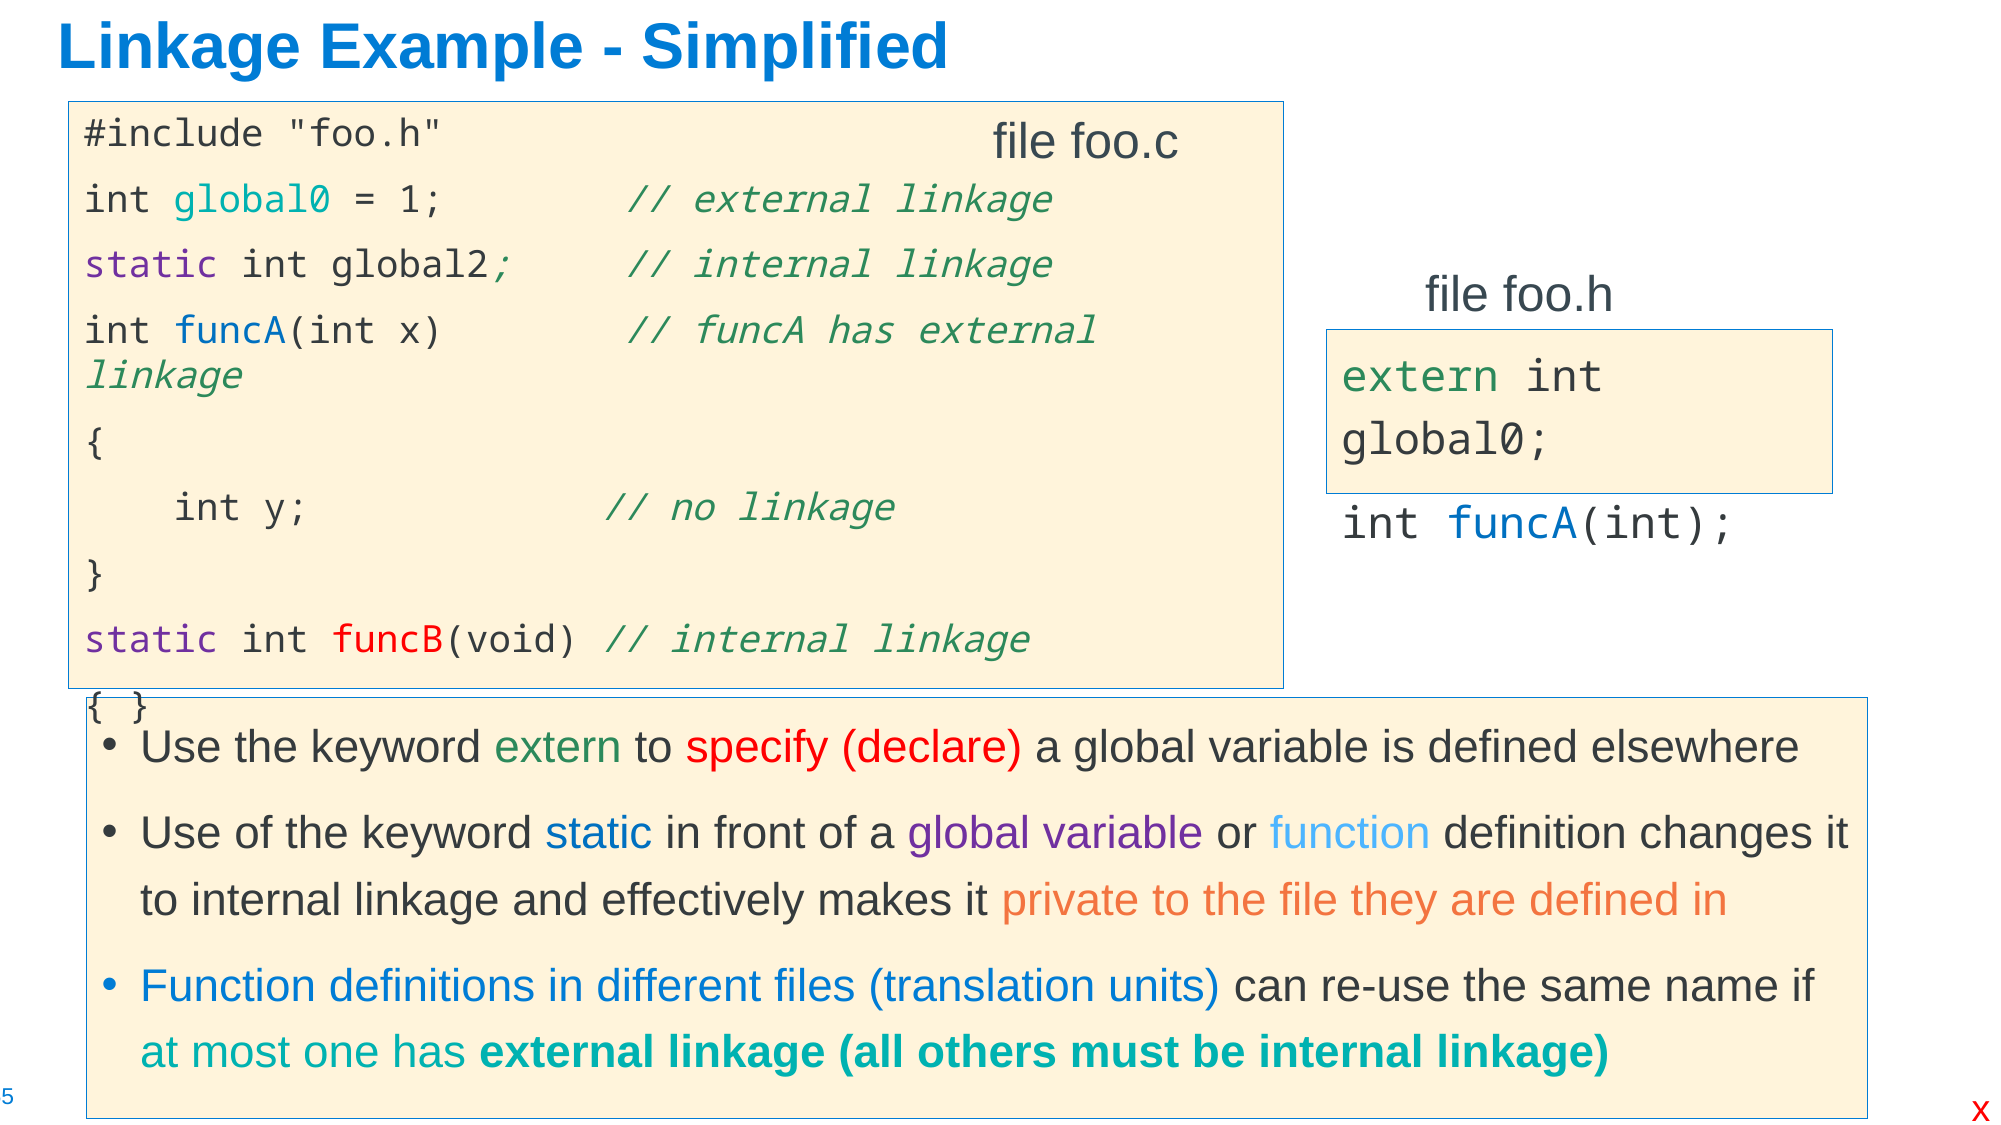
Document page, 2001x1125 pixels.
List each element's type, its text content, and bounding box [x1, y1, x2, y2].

text_box #include "foo.h" int global0 = 1; // external linkage static int global2; // internal linkage int funcA(int x) // funcA has external linkage { int y; // no linkage } static int funcB(void) // internal linkage { } [68, 101, 1284, 689]
list Use the keyword extern to specify (declare) a global variable is defined elsewhere Use of the keyword static in front of a global variable or function definition changes it to internal linkage and effectively makes it private to the file they are defined in Function definitions in different files (translation units) can re-use the same name if at most one has external linkage (all others must be internal linkage) [86, 697, 1868, 1119]
text_box file foo.c [978, 101, 1195, 176]
title Linkage Example - Simplified [42, 0, 1768, 91]
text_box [1326, 253, 1833, 494]
text_box x [1956, 1076, 2000, 1125]
